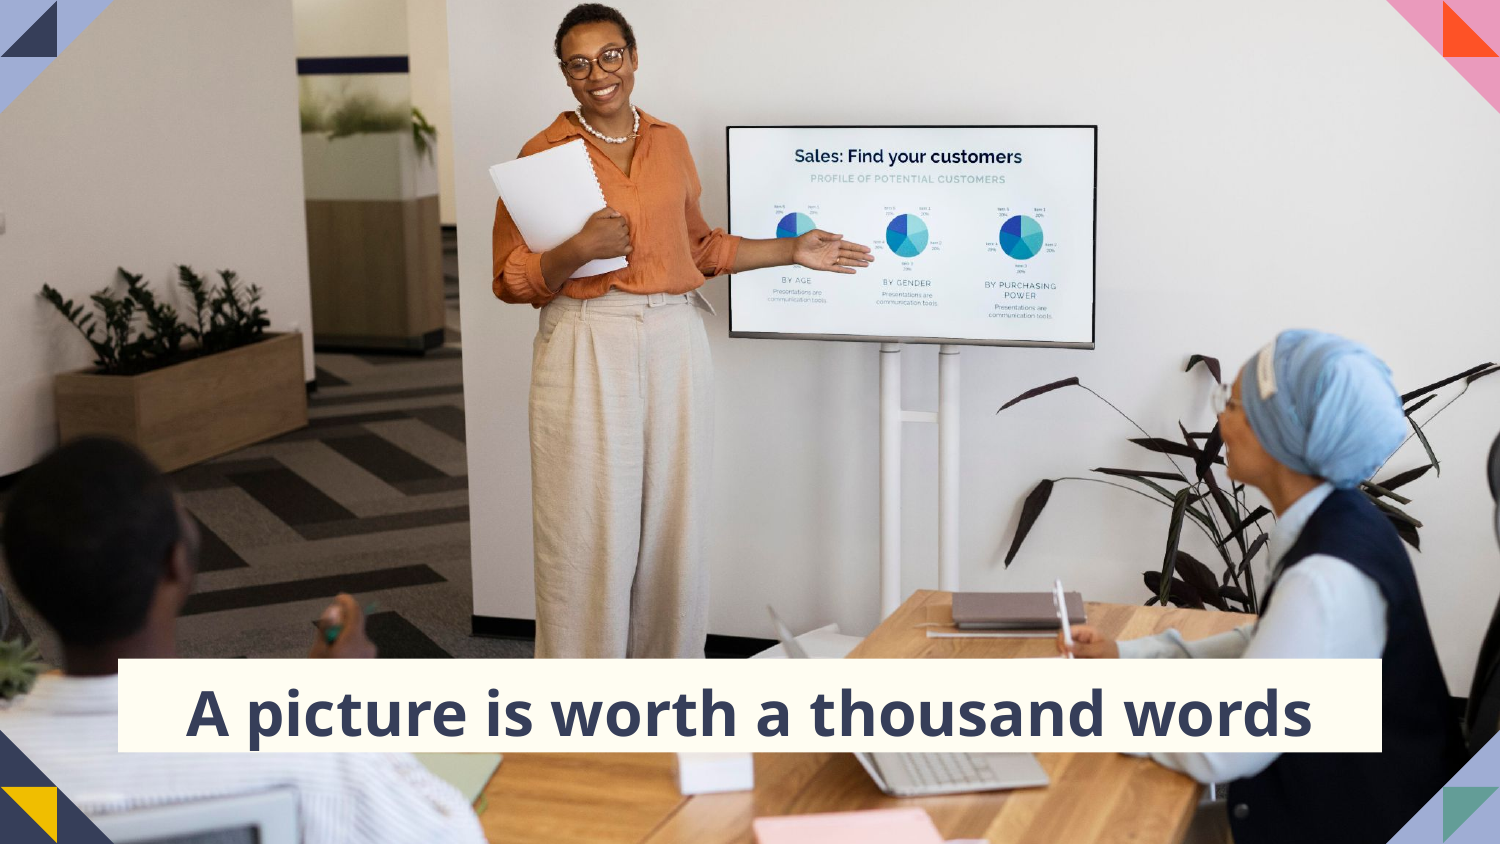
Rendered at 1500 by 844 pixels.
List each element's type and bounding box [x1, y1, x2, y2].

text_box [1385, 0, 1500, 844]
text_box [0, 0, 115, 844]
picture [115, 0, 1385, 844]
